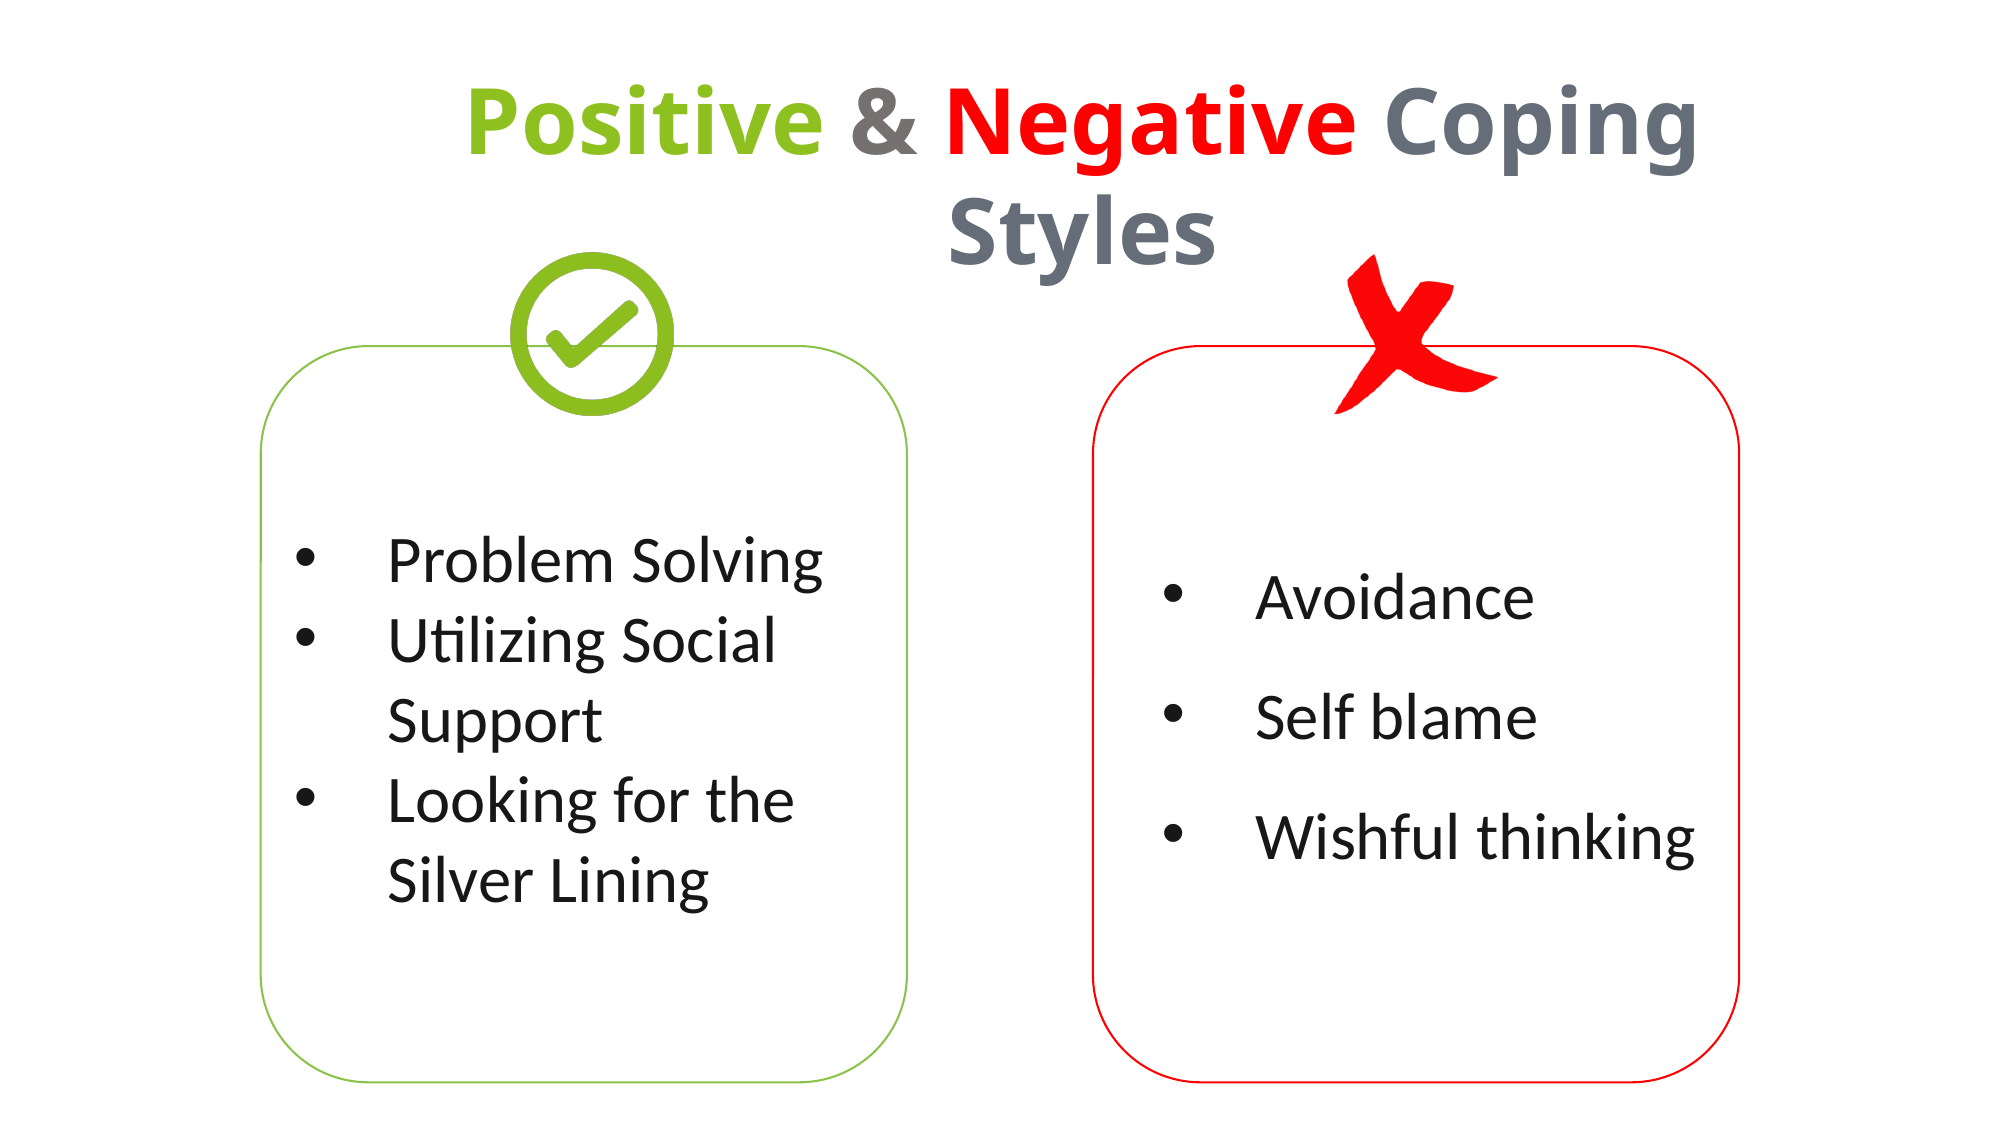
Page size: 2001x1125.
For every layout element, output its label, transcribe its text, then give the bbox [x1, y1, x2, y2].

text_box [1091, 345, 1741, 1084]
text_box Positive & Negative Coping Styles [407, 55, 1759, 290]
picture [510, 252, 674, 416]
text_box [259, 345, 908, 1084]
picture [1334, 254, 1498, 414]
text_box Avoidance Self blame Wishful thinking [1146, 505, 1793, 880]
text_box Problem Solving Utilizing Social Support Looking for the Silver Lining [279, 508, 926, 924]
